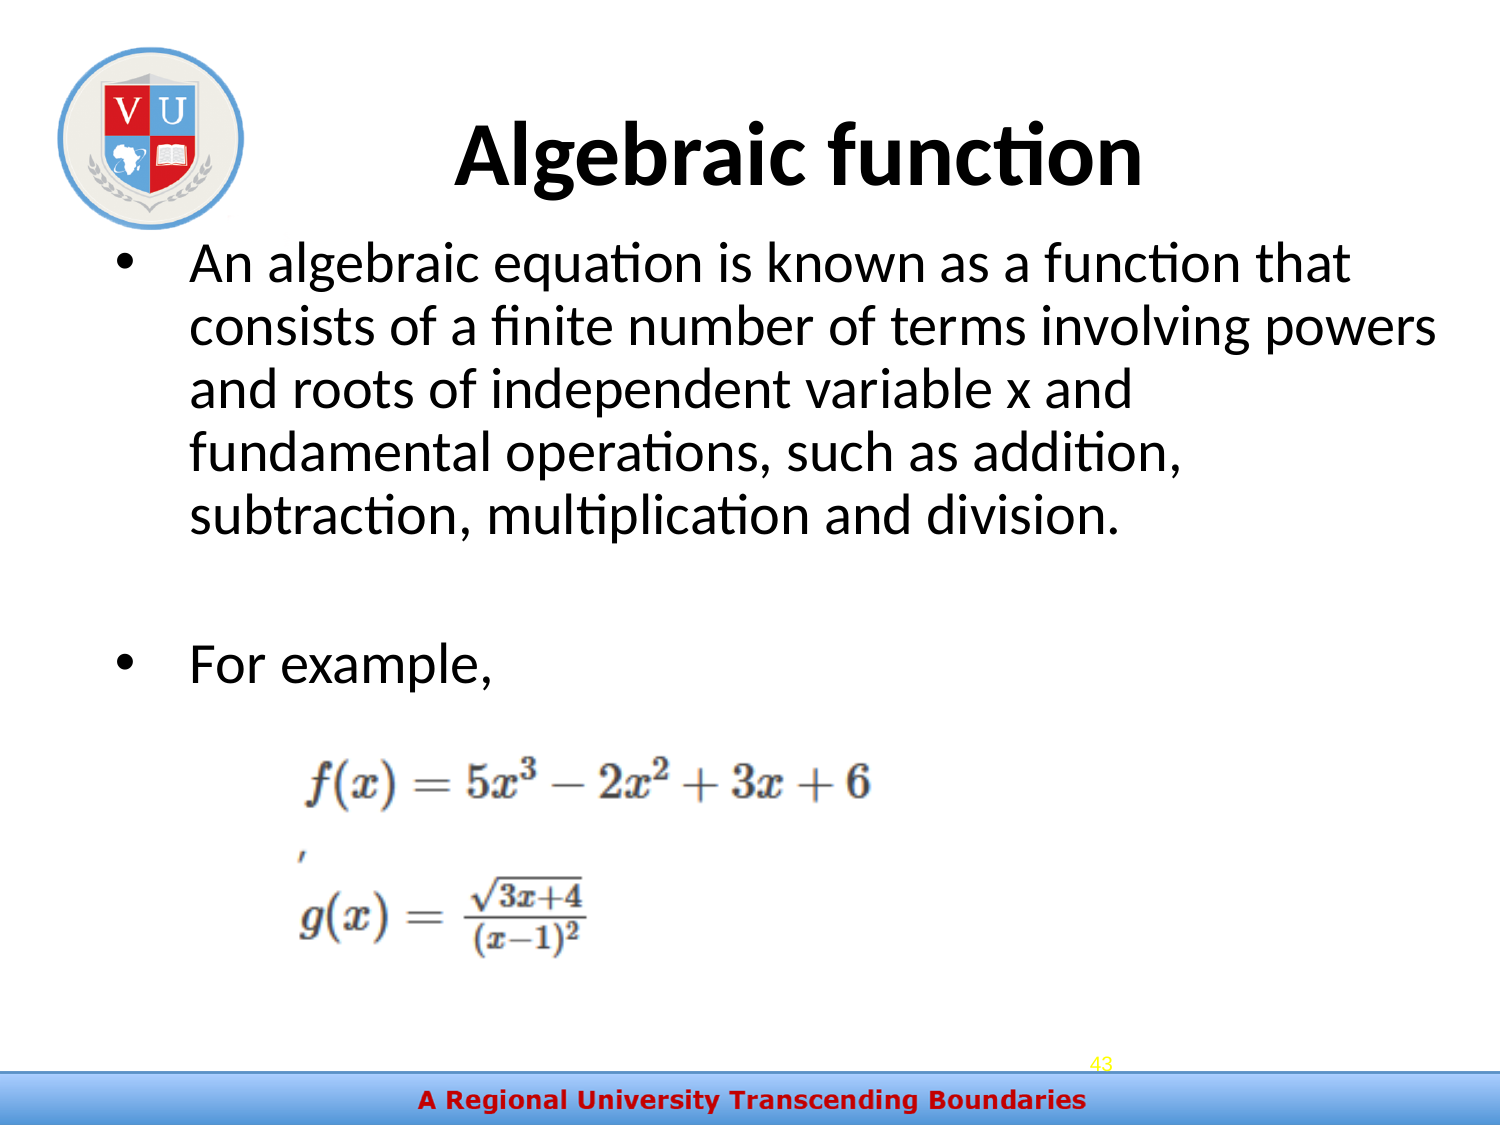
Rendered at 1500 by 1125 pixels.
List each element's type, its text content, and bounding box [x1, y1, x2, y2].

slide_number 43 [1074, 1042, 1425, 1103]
text_box Algebraic function [212, 55, 1388, 243]
list An algebraic equation is known as a function that consists of a finite number of terms involving powers and roots of independent variable x and fundamental operations, such as addition, subtraction, multiplication and division. For example, [99, 224, 1463, 984]
picture [0, 0, 1500, 1125]
